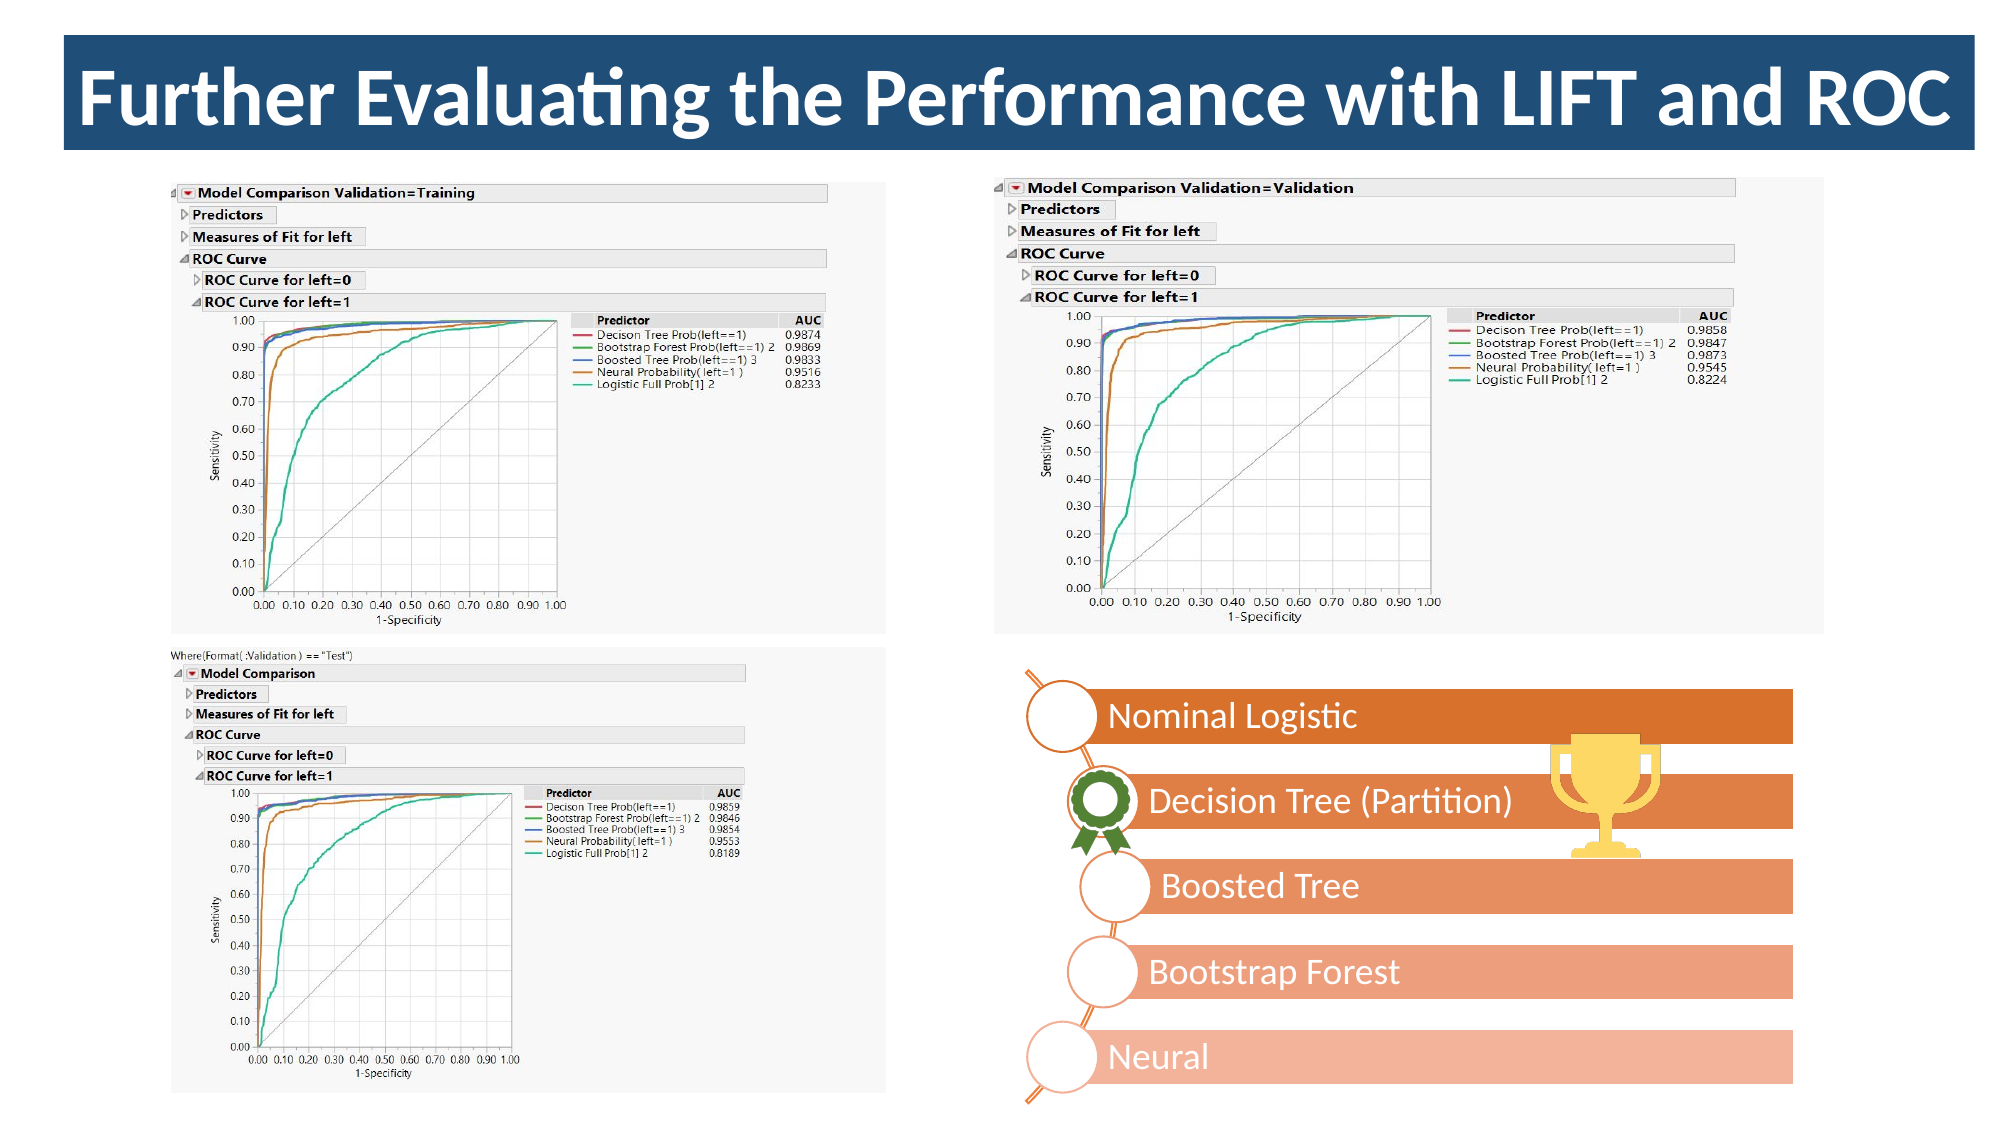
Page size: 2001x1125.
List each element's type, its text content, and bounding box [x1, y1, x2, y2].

picture [1530, 720, 1681, 871]
picture [171, 182, 886, 634]
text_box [1019, 659, 1800, 1114]
text_box Further Evaluating the Performance with LIFT and ROC [63, 35, 1975, 150]
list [171, 647, 886, 1093]
picture [994, 177, 1824, 634]
picture [1052, 764, 1149, 861]
